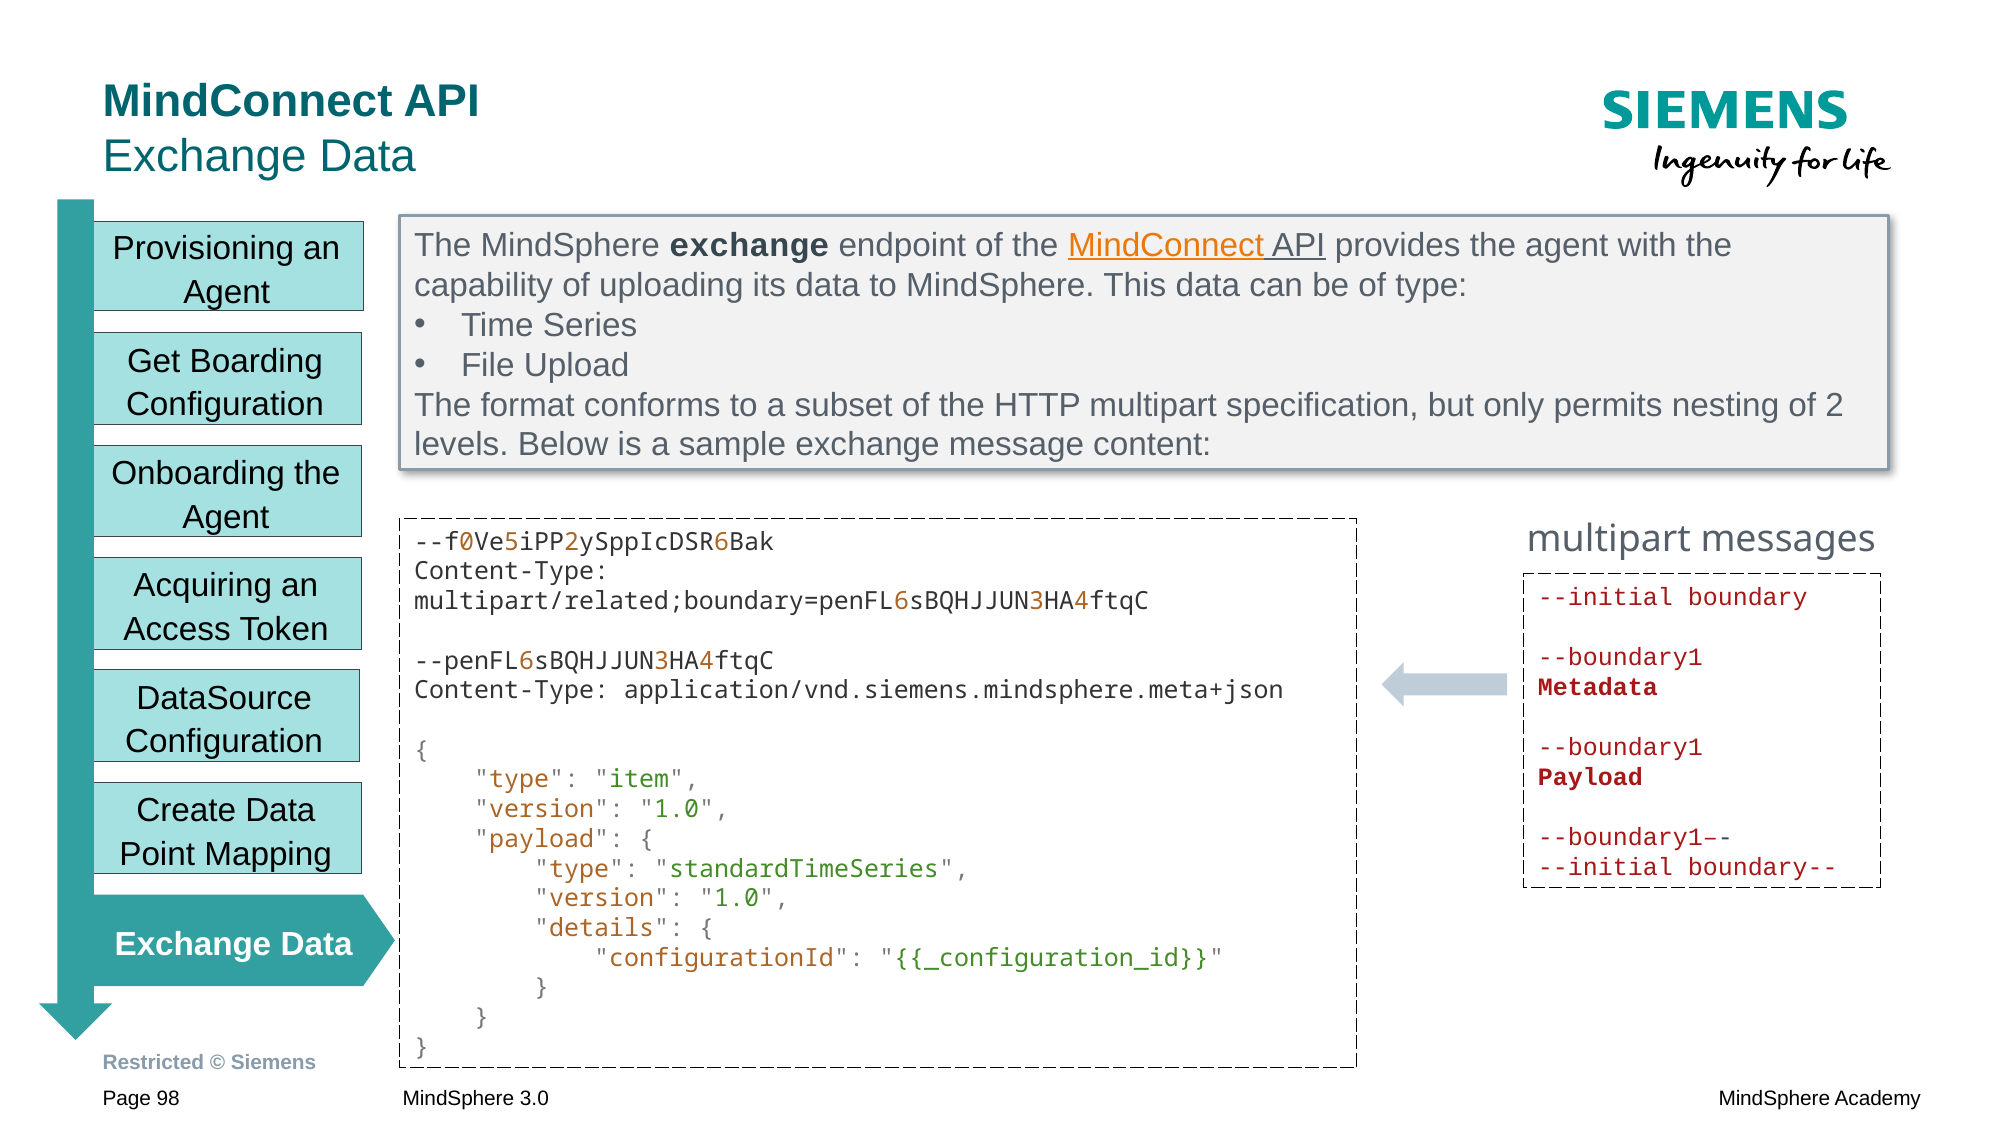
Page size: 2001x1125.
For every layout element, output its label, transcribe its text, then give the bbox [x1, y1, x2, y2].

text_box [38, 199, 113, 1041]
text_box Exchange Data [94, 894, 395, 987]
text_box DataSource Configuration [94, 669, 360, 762]
text_box --initial boundary --boundary1 Metadata --boundary1 Payload --boundary1–- --initial boundary-- [1523, 573, 1881, 888]
text_box Acquiring an Access Token [94, 557, 362, 650]
text_box multipart messages [1511, 506, 1891, 567]
text_box Provisioning an Agent [94, 221, 364, 311]
text_box [1381, 662, 1508, 707]
text_box Get Boarding Configuration [94, 332, 362, 425]
text_box The MindSphere exchange endpoint of the MindConnect API provides the agent with the capability of uploading its data to MindSphere. This data can be of type: Time Series File Upload The format conforms to a subset of the HTTP multipart specification, but only permits nesting of 2 levels. Below is a sample exchange message content: [399, 215, 1889, 470]
title MindConnect API Exchange Data [0, 0, 2000, 237]
text_box --f0Ve5iPP2ySppIcDSR6Bak Content-Type: multipart/related;boundary=penFL6sBQHJJUN3HA4ftqC --penFL6sBQHJJUN3HA4ftqC Content-Type: application/vnd.siemens.mindsphere.meta+json { "type": "item", "version": "1.0", "payload": { "type": "standardTimeSeries", "version": "1.0", "details": { "configurationId": "{{_configuration_id}}" } } } [399, 518, 1357, 1068]
text_box Create Data Point Mapping [94, 782, 362, 874]
text_box Onboarding the Agent [94, 445, 362, 537]
